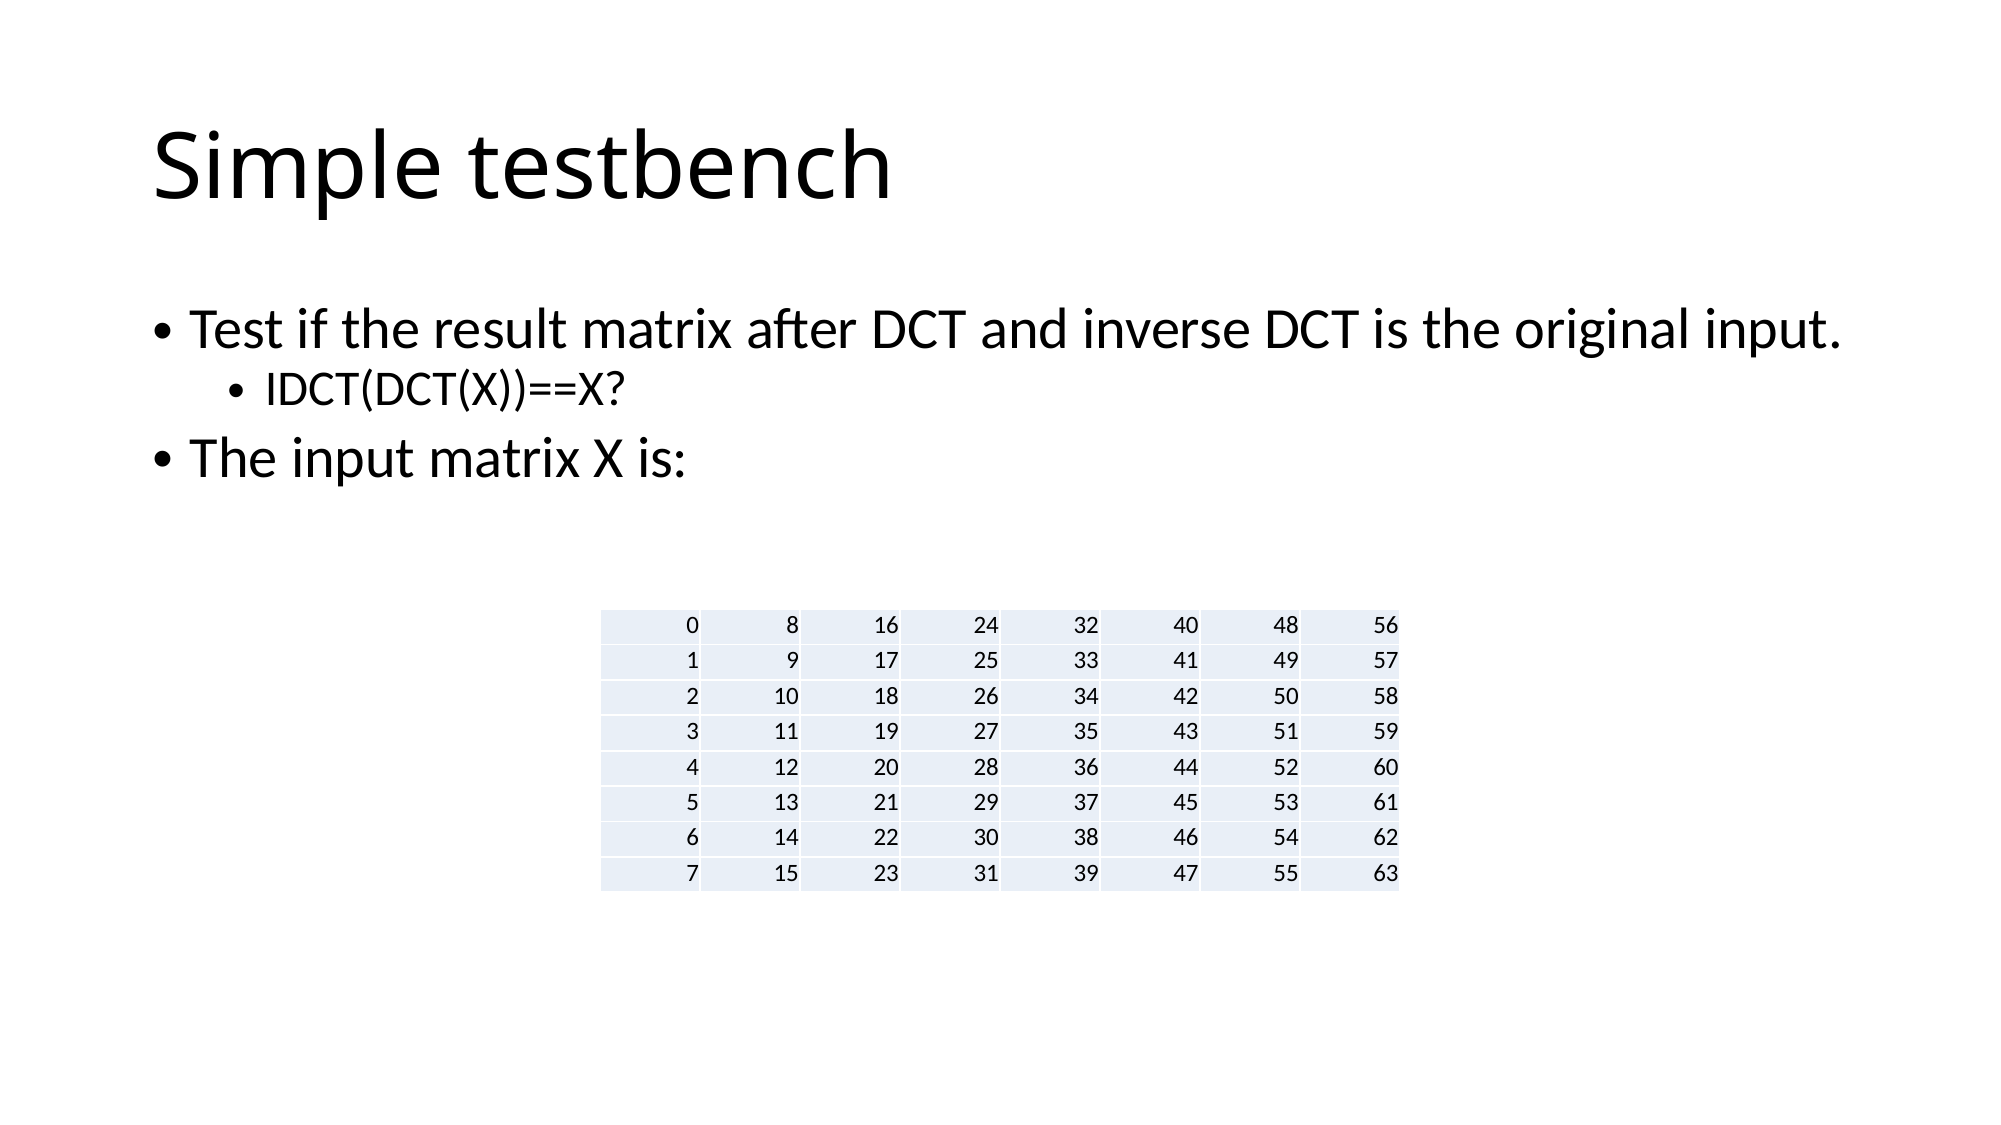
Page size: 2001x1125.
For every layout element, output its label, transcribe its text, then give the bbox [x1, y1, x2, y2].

table_header 24 [901, 610, 999, 644]
table_cell 27 [901, 716, 999, 750]
table_cell 19 [801, 716, 899, 750]
table_header 32 [1001, 610, 1099, 644]
table_header 56 [1301, 610, 1399, 644]
table_cell 34 [1001, 681, 1099, 714]
table_cell 20 [801, 752, 899, 785]
table_cell 43 [1101, 716, 1199, 750]
table_cell 13 [701, 787, 799, 821]
table_cell 11 [701, 716, 799, 750]
table_cell 6 [601, 822, 699, 856]
table_cell 52 [1201, 752, 1299, 785]
table_cell 23 [801, 858, 899, 891]
table_header 40 [1101, 610, 1199, 644]
table_cell 31 [901, 858, 999, 891]
table_cell 7 [601, 858, 699, 891]
table_cell 28 [901, 752, 999, 785]
table_cell 36 [1001, 752, 1099, 785]
table_header 8 [701, 610, 799, 644]
table_header 48 [1201, 610, 1299, 644]
table_cell 22 [801, 822, 899, 856]
table_cell 5 [601, 787, 699, 821]
table_cell 18 [801, 681, 899, 714]
table_cell 59 [1301, 716, 1399, 750]
table_cell 62 [1301, 822, 1399, 856]
table_cell 54 [1201, 822, 1299, 856]
table_cell 17 [801, 645, 899, 679]
table_cell 15 [701, 858, 799, 891]
table_cell 4 [601, 752, 699, 785]
table_cell 63 [1301, 858, 1399, 891]
table_cell 26 [901, 681, 999, 714]
table_cell 44 [1101, 752, 1199, 785]
table_cell 33 [1001, 645, 1099, 679]
table_cell 9 [701, 645, 799, 679]
table_cell 25 [901, 645, 999, 679]
table_cell 45 [1101, 787, 1199, 821]
table_cell 29 [901, 787, 999, 821]
table_cell 58 [1301, 681, 1399, 714]
table_cell 57 [1301, 645, 1399, 679]
table_cell 39 [1001, 858, 1099, 891]
table_cell 50 [1201, 681, 1299, 714]
table_cell 2 [601, 681, 699, 714]
table_cell 42 [1101, 681, 1199, 714]
title Simple testbench [137, 59, 1863, 278]
table_cell 55 [1201, 858, 1299, 891]
table_cell 1 [601, 645, 699, 679]
table_cell 41 [1101, 645, 1199, 679]
table_cell 38 [1001, 822, 1099, 856]
table_cell 60 [1301, 752, 1399, 785]
table_header 16 [801, 610, 899, 644]
table_cell 47 [1101, 858, 1199, 891]
table_cell 30 [901, 822, 999, 856]
table_cell 14 [701, 822, 799, 856]
table_cell 21 [801, 787, 899, 821]
list Test if the result matrix after DCT and inverse DCT is the original input. IDCT(DCT(X))==X? The input matrix X is: [137, 299, 1863, 517]
table_cell 35 [1001, 716, 1099, 750]
table_cell 51 [1201, 716, 1299, 750]
table_cell 46 [1101, 822, 1199, 856]
table_cell 3 [601, 716, 699, 750]
table_cell 10 [701, 681, 799, 714]
table_cell 49 [1201, 645, 1299, 679]
table_cell 61 [1301, 787, 1399, 821]
table_cell 12 [701, 752, 799, 785]
table_cell 37 [1001, 787, 1099, 821]
table_cell 53 [1201, 787, 1299, 821]
table_header 0 [601, 610, 699, 644]
